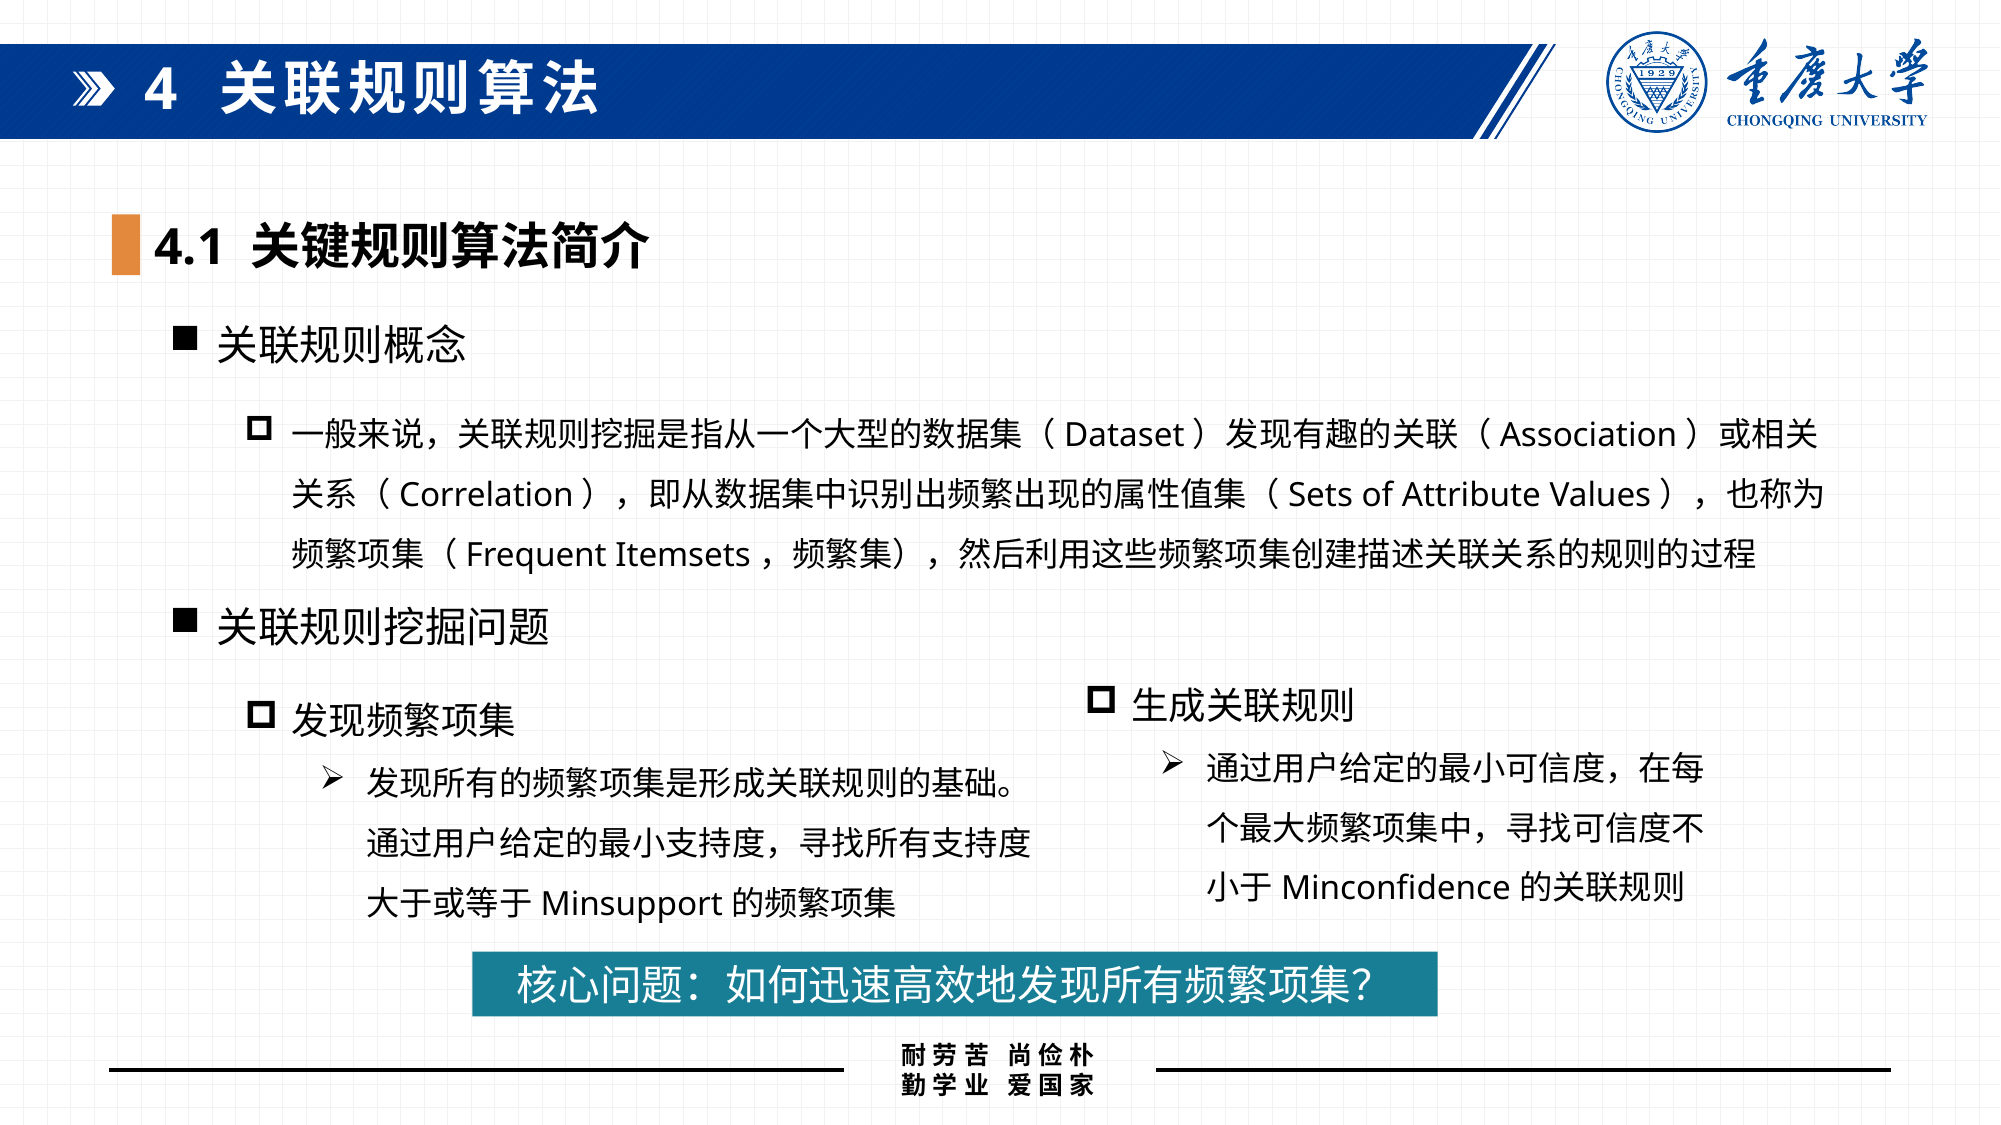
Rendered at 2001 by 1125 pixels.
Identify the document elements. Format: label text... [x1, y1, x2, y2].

text_box 关联规则挖掘问题 发现频繁项集 发现所有的频繁项集是形成关联规则的基础。通过用户给定的最小支持度，寻找所有支持度大于或等于Minsupport的频繁项集 [154, 568, 1055, 997]
list 4.1 关键规则算法简介 [139, 213, 1891, 275]
list 4 关联规则算法 [108, 51, 1356, 136]
text_box 关联规则概念 一般来说，关联规则挖掘是指从一个大型的数据集（Dataset）发现有趣的关联（Association）或相关关系（Correlation），即从数据集中识别出频繁出现的属性值集（Sets of Attribute Values），也称为频繁项集（Frequent Itemsets，频繁集），然后利用这些频繁项集创建描述关联关系的规则的过程 [154, 286, 1863, 581]
text_box 核心问题：如何迅速高效地发现所有频繁项集？ [472, 951, 1438, 1017]
picture [1606, 31, 1928, 133]
text_box 生成关联规则 通过用户给定的最小可信度，在每个最大频繁项集中，寻找可信度不小于Minconfidence的关联规则 [994, 651, 1751, 914]
